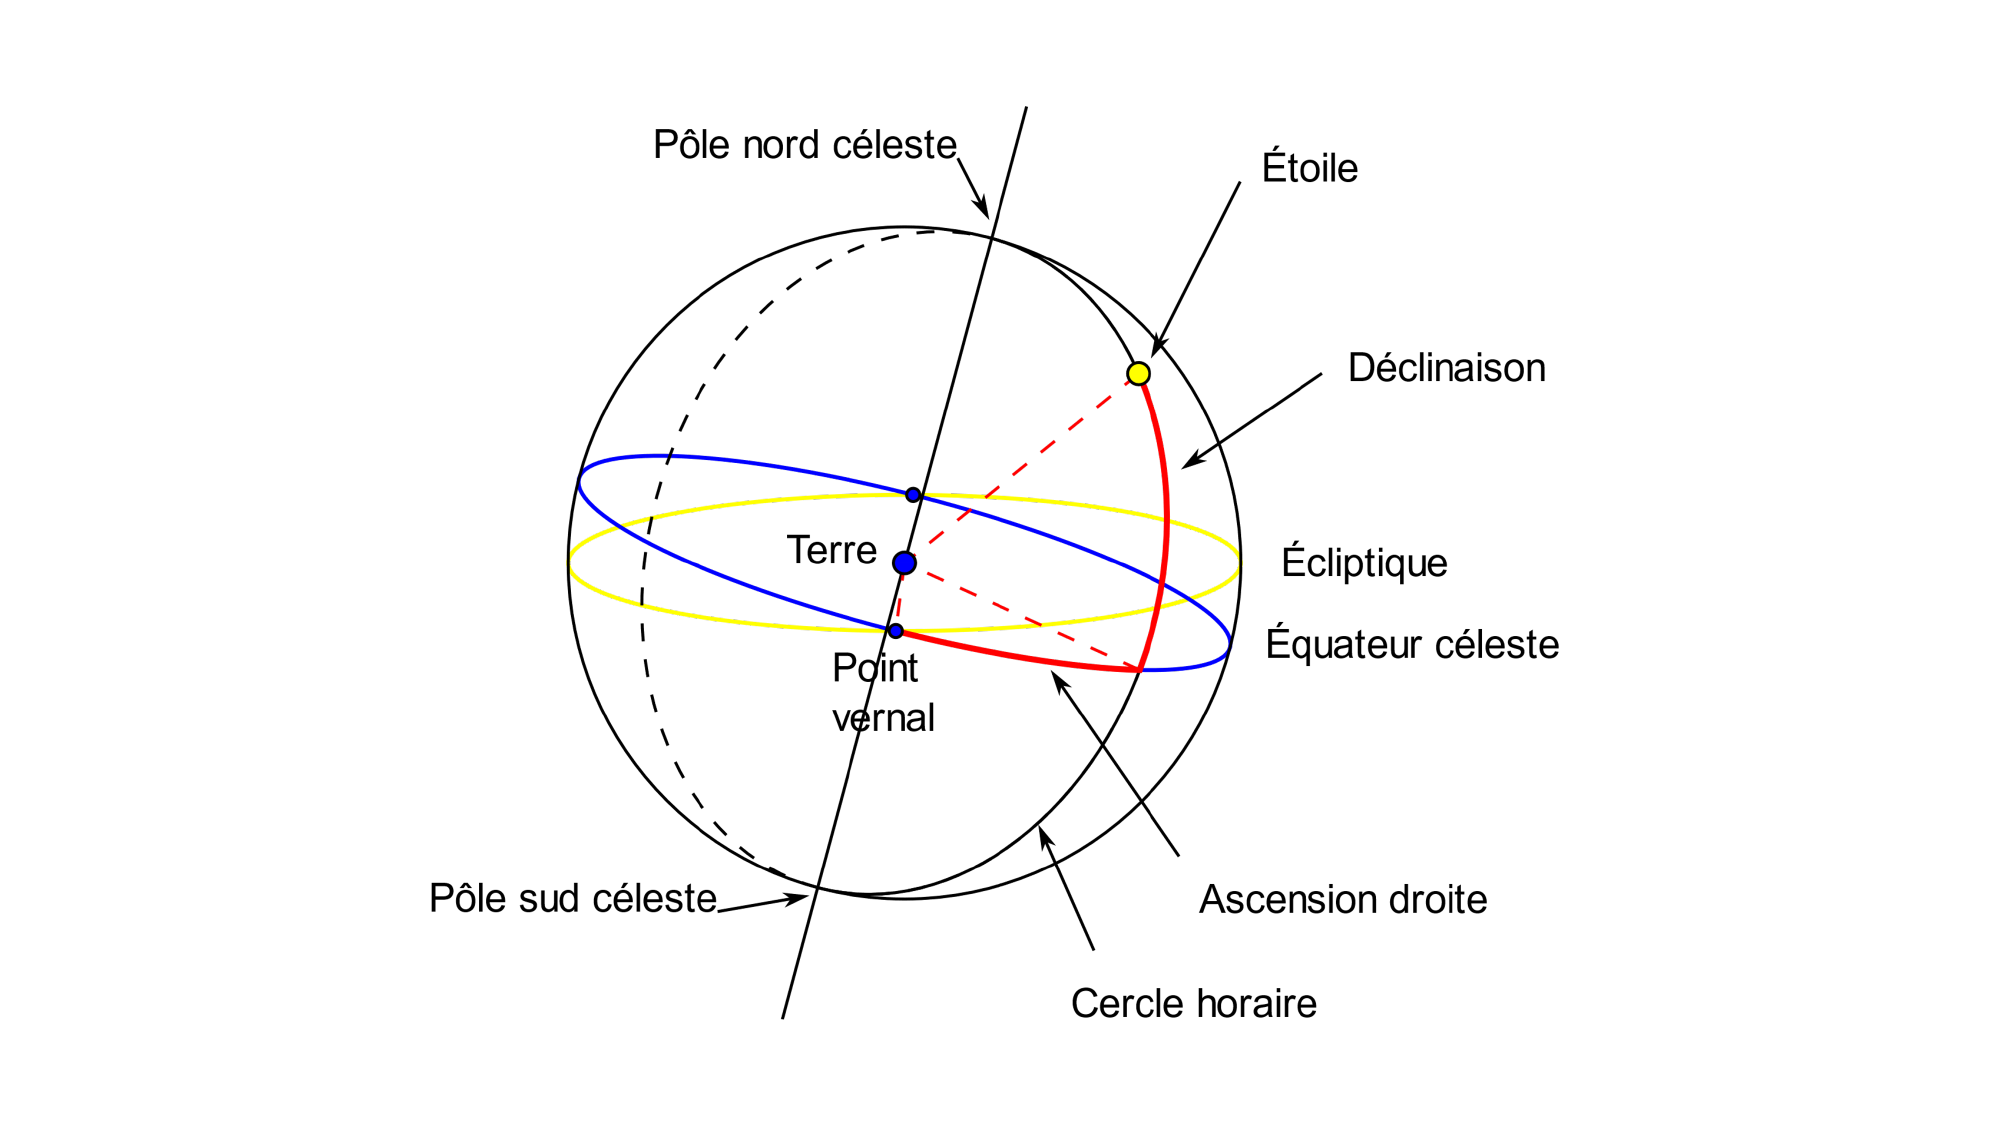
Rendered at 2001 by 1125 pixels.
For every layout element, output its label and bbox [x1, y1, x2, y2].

picture [399, 105, 1601, 1020]
